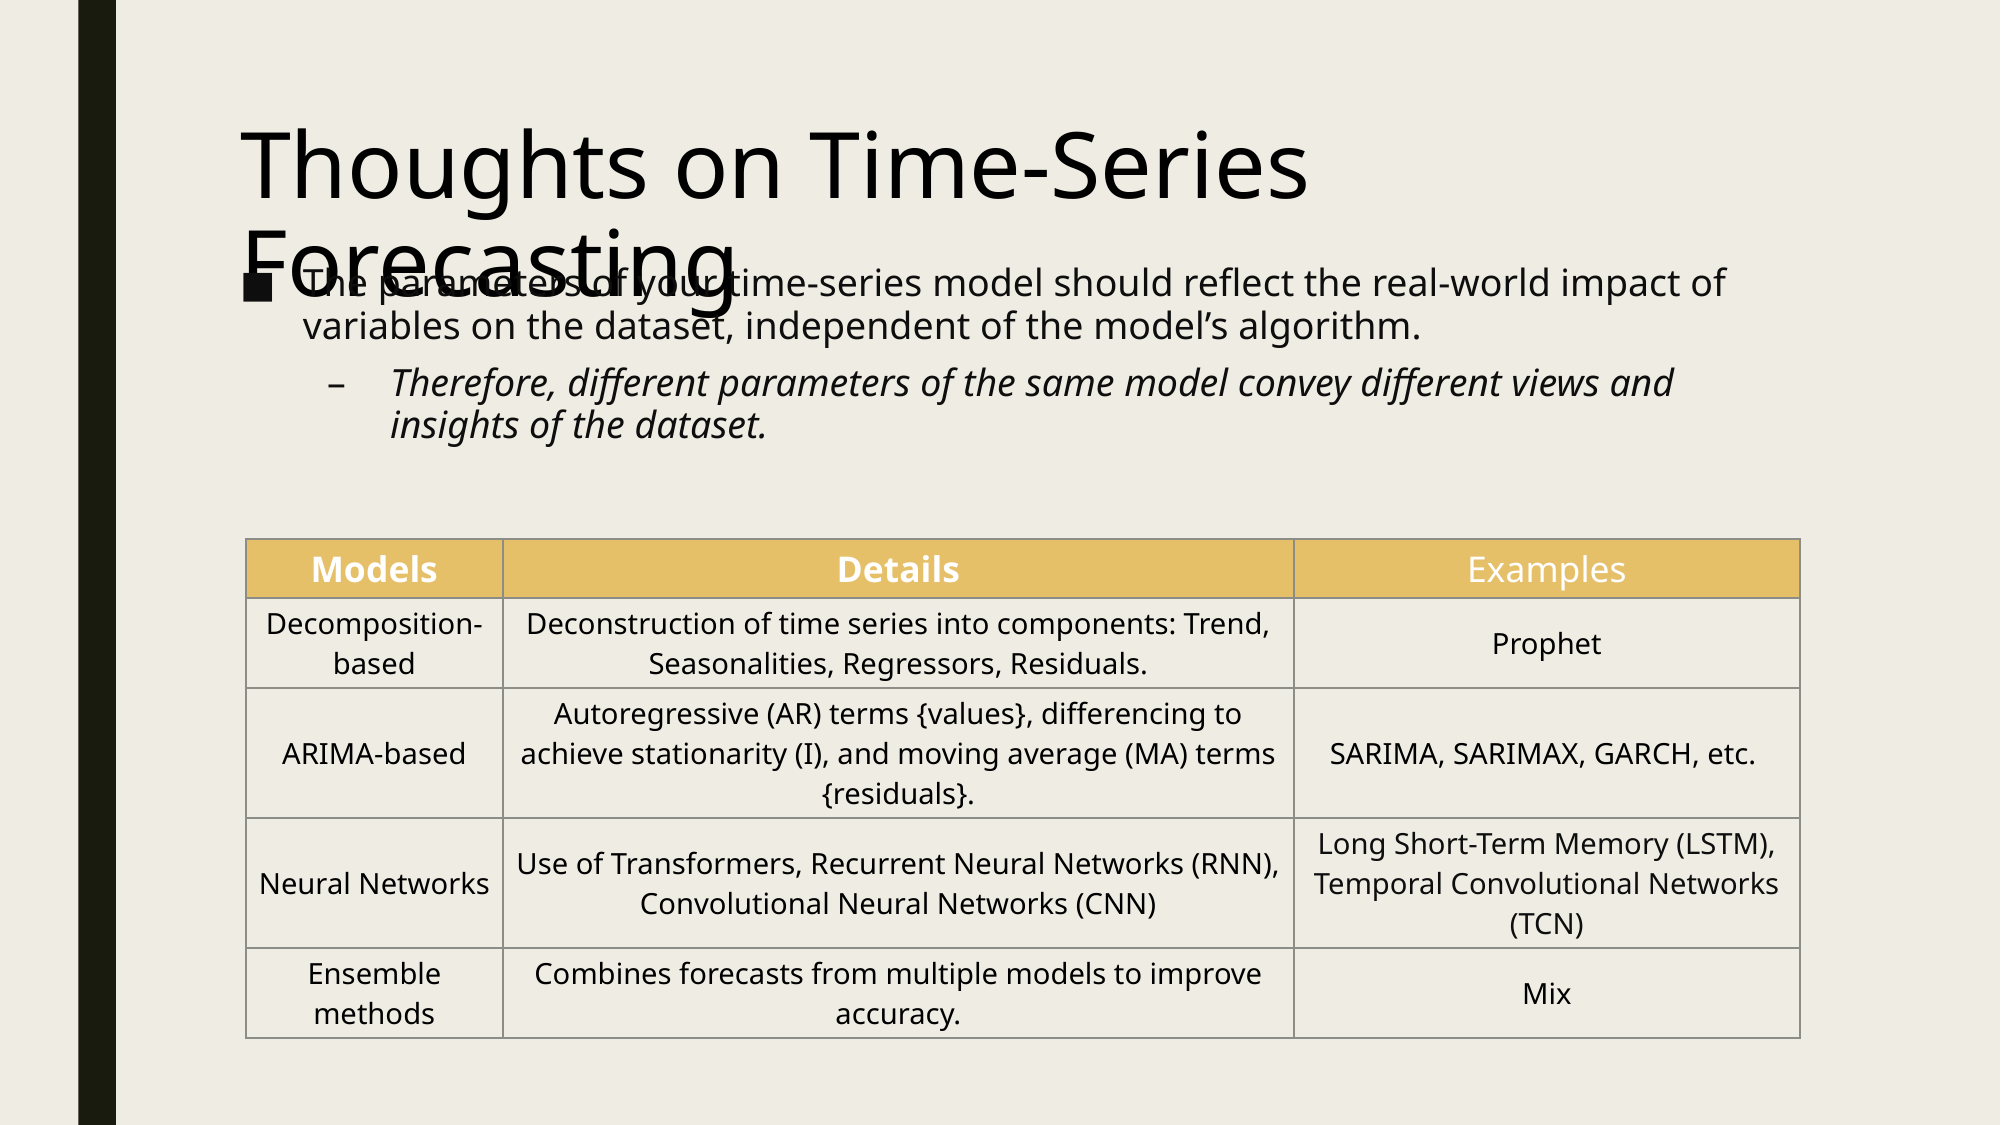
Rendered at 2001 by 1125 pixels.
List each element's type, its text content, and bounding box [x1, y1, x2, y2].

list The parameters of your time-series model should reflect the real-world impact of variables on the dataset, independent of the model’s algorithm. Therefore, different parameters of the same model convey different views and insights of the dataset. [225, 255, 1800, 493]
table_cell Ensemble methods [247, 949, 502, 1037]
table_cell Long Short-Term Memory (LSTM), Temporal Convolutional Networks (TCN) [1295, 819, 1799, 947]
table_cell Combines forecasts from multiple models to improve accuracy. [504, 949, 1293, 1037]
table_cell Deconstruction of time series into components: Trend, Seasonalities, Regressors, Residuals. [504, 599, 1293, 687]
table_header Models [247, 540, 502, 597]
table_cell SARIMA, SARIMAX, GARCH, etc. [1295, 689, 1799, 817]
table_cell Autoregressive (AR) terms {values}, differencing to achieve stationarity (I), and moving average (MA) terms {residuals}. [504, 689, 1293, 817]
table_cell Use of Transformers, Recurrent Neural Networks (RNN), Convolutional Neural Networks (CNN) [504, 819, 1293, 947]
table_header Details [504, 540, 1293, 597]
table_cell Mix [1295, 949, 1799, 1037]
title Thoughts on Time-Series Forecasting [225, 112, 1800, 239]
table_cell ARIMA-based [247, 689, 502, 817]
table_cell Decomposition-based [247, 599, 502, 687]
table_header Examples [1295, 540, 1799, 597]
table_cell Prophet [1295, 599, 1799, 687]
table_cell Neural Networks [247, 819, 502, 947]
